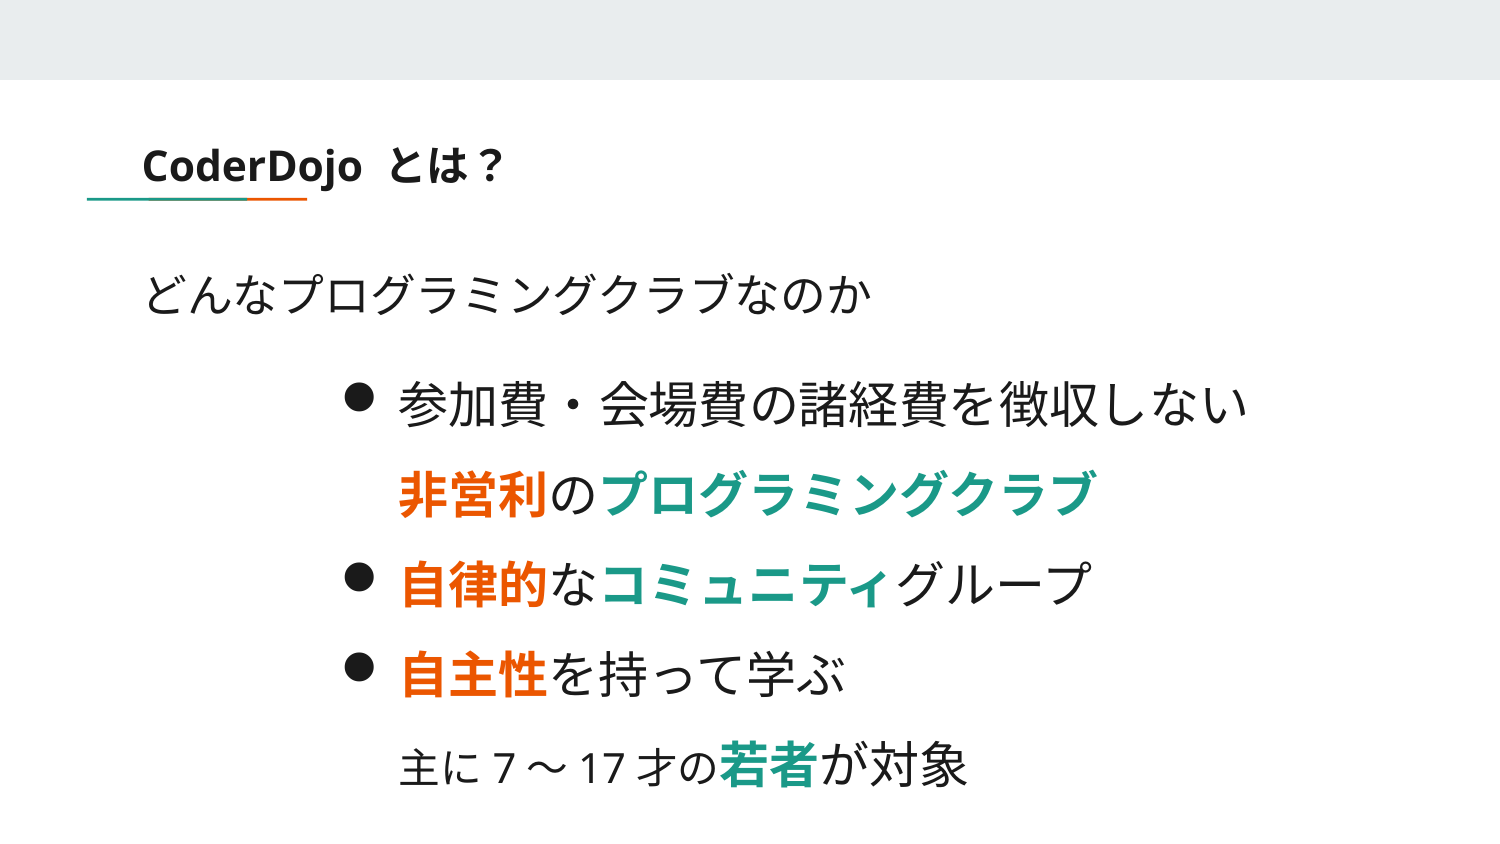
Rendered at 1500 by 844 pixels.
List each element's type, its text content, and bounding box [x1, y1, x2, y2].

title CoderDojo とは？ [126, 123, 871, 212]
text_box 参加費・会場費の諸経費を徴収しない 非営利のプログラミングクラブ 自律的なコミュニティグループ 自主性を持って学ぶ 主に7〜17才の若者が対象 [325, 328, 1500, 784]
text_box どんなプログラミングクラブなのか [126, 241, 1253, 329]
